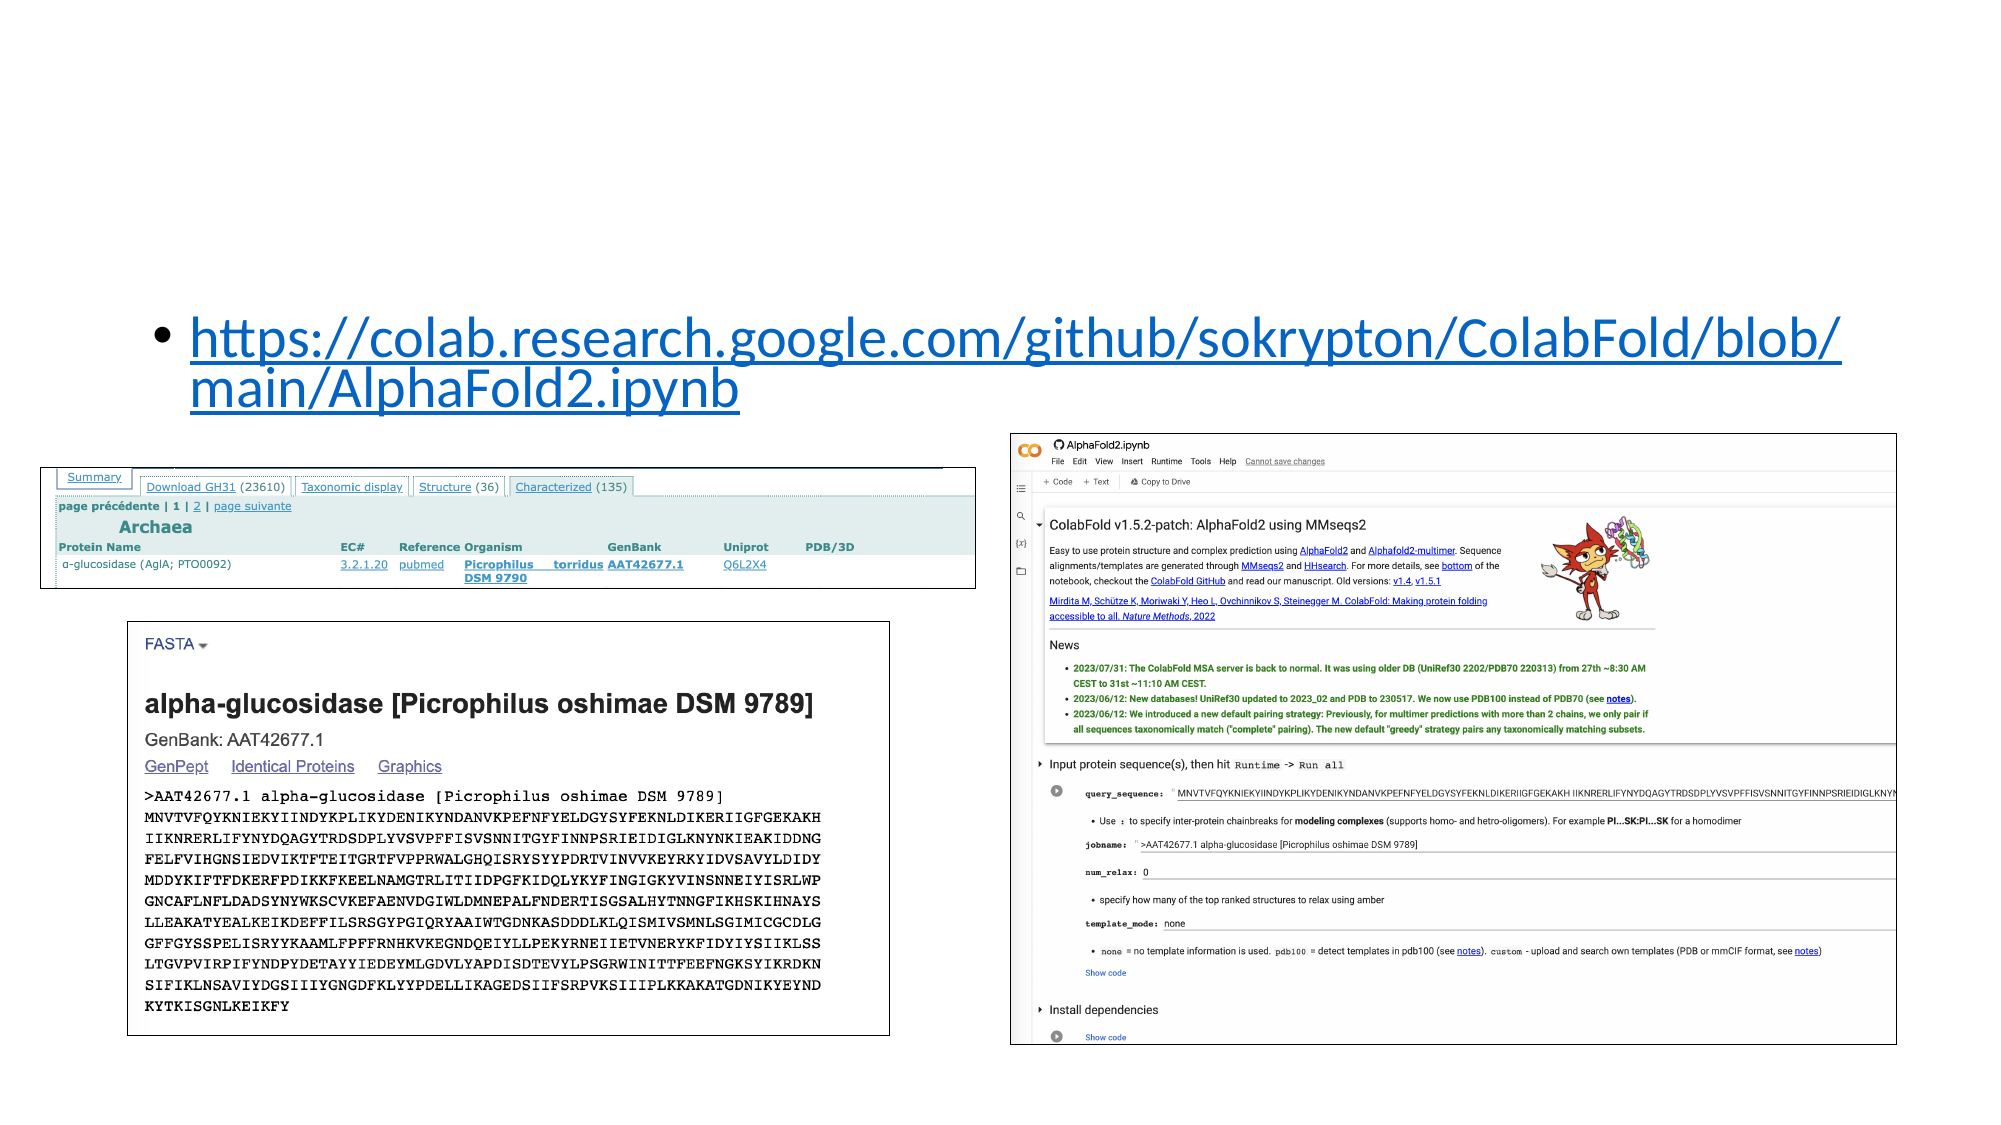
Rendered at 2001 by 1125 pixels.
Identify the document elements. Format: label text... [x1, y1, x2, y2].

picture [40, 467, 976, 589]
picture [127, 620, 890, 1036]
picture [1010, 433, 1897, 1045]
list https://colab.research.google.com/github/sokrypton/ColabFold/blob/main/AlphaFold2.ipynb [137, 299, 1863, 1014]
